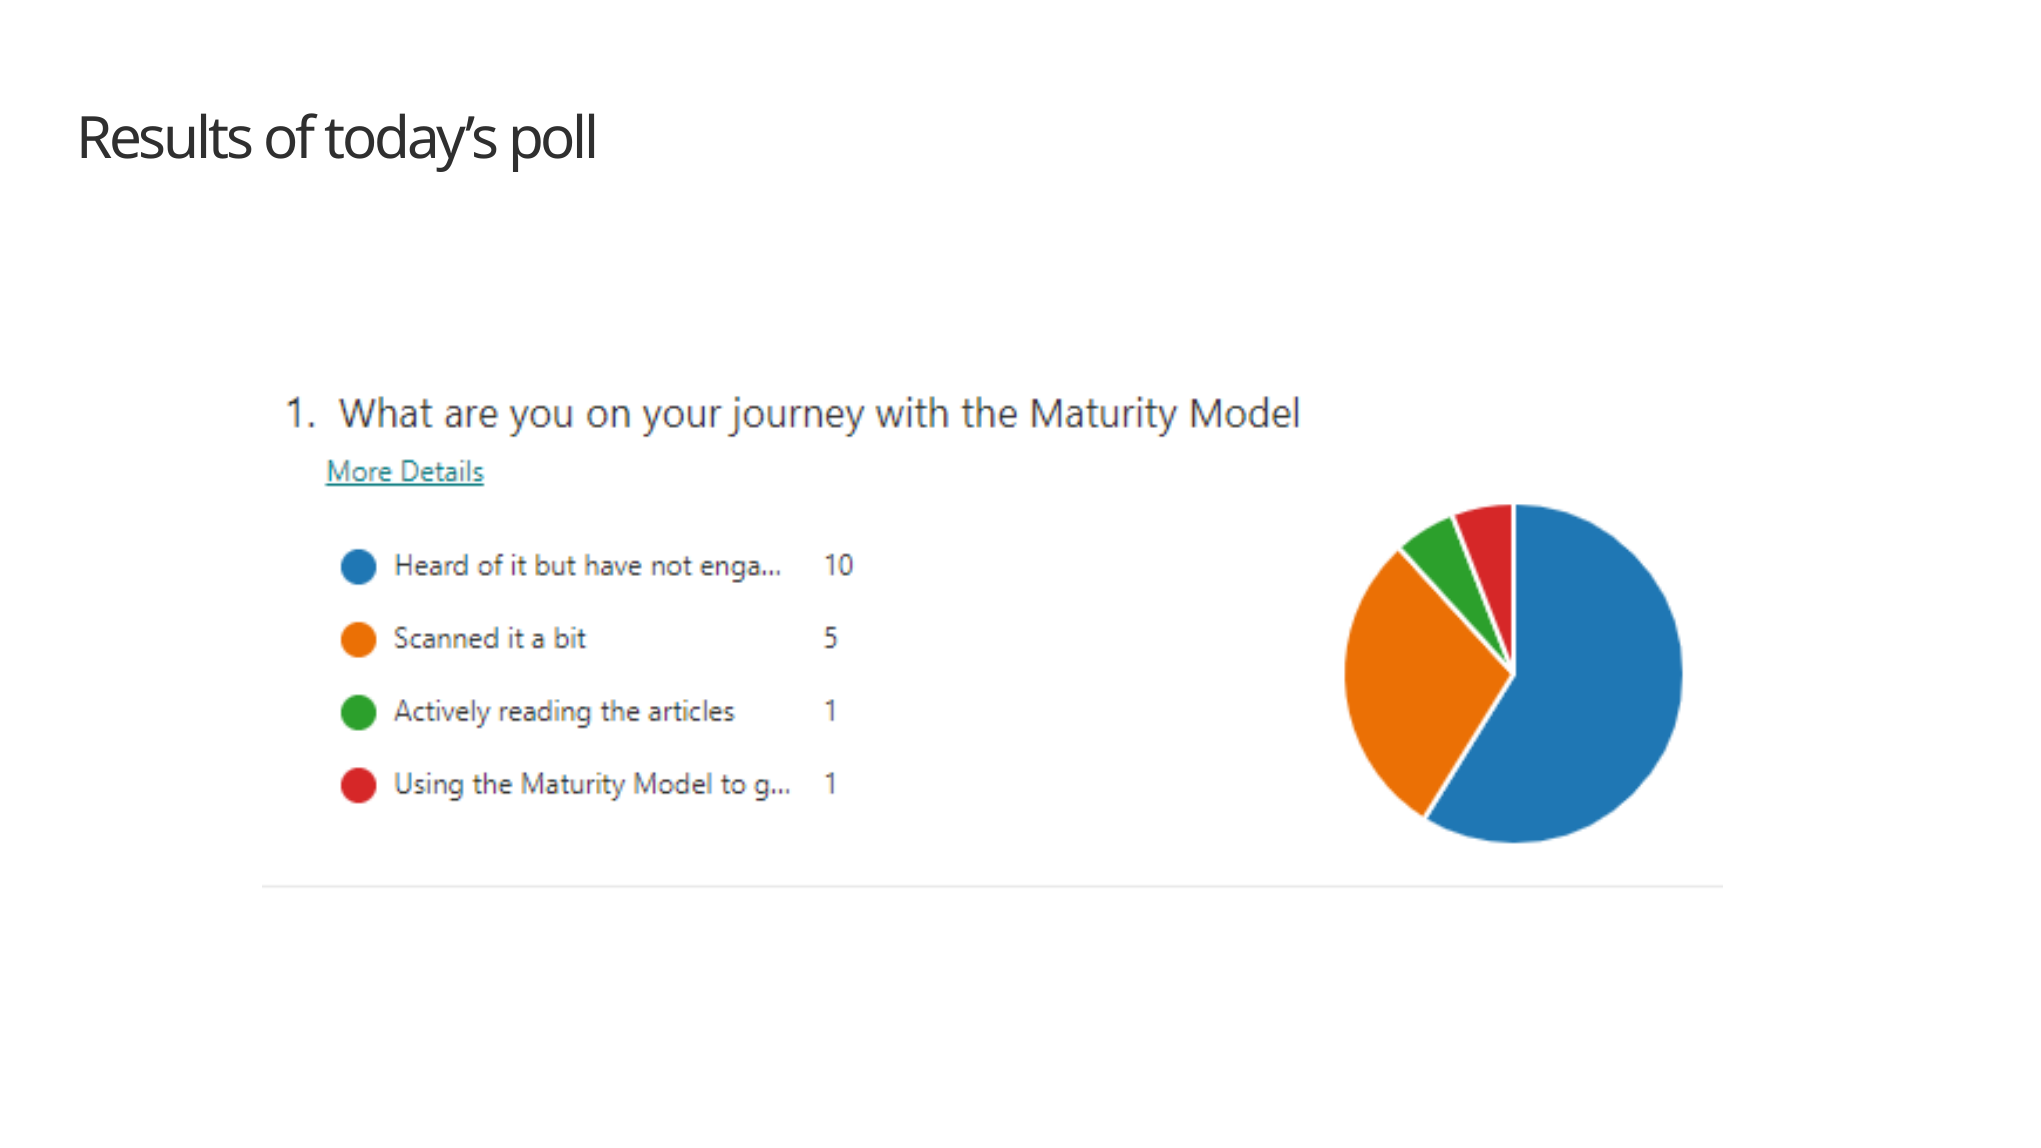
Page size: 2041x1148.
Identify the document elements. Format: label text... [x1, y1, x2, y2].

title Results of today’s poll [76, 103, 1969, 172]
picture [262, 355, 1724, 893]
